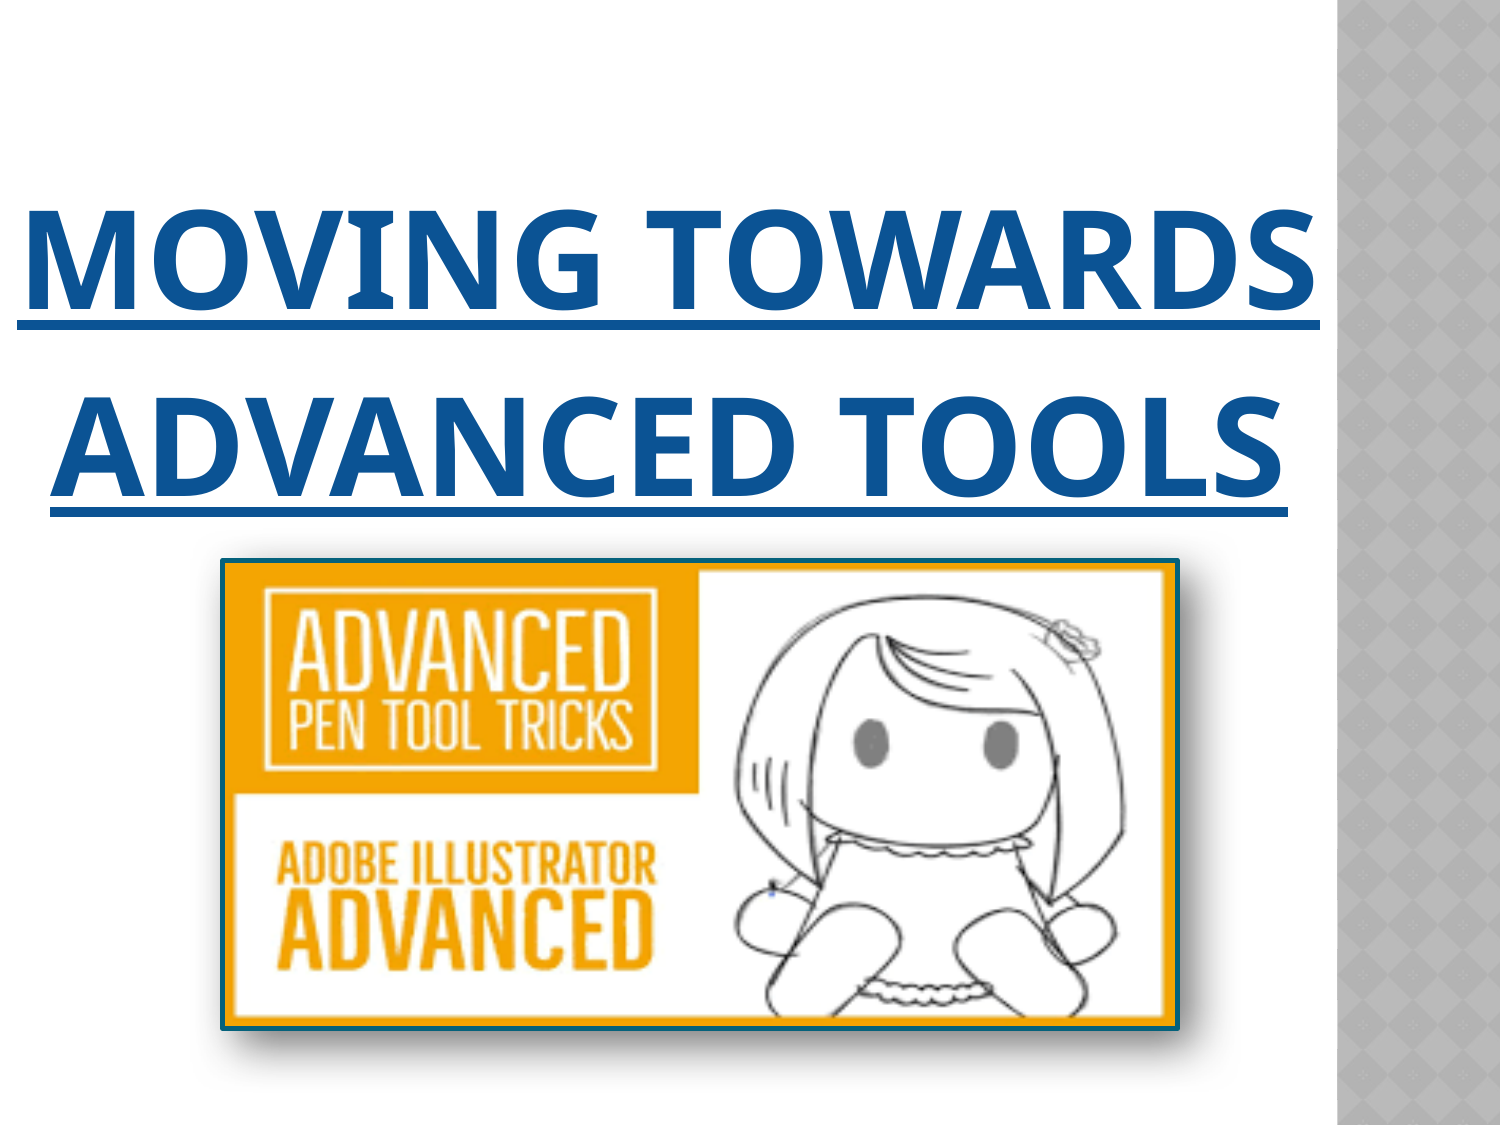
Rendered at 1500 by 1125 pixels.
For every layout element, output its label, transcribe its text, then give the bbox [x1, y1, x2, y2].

picture [226, 564, 1174, 1025]
title Moving towards advanced tools [0, 162, 1338, 613]
